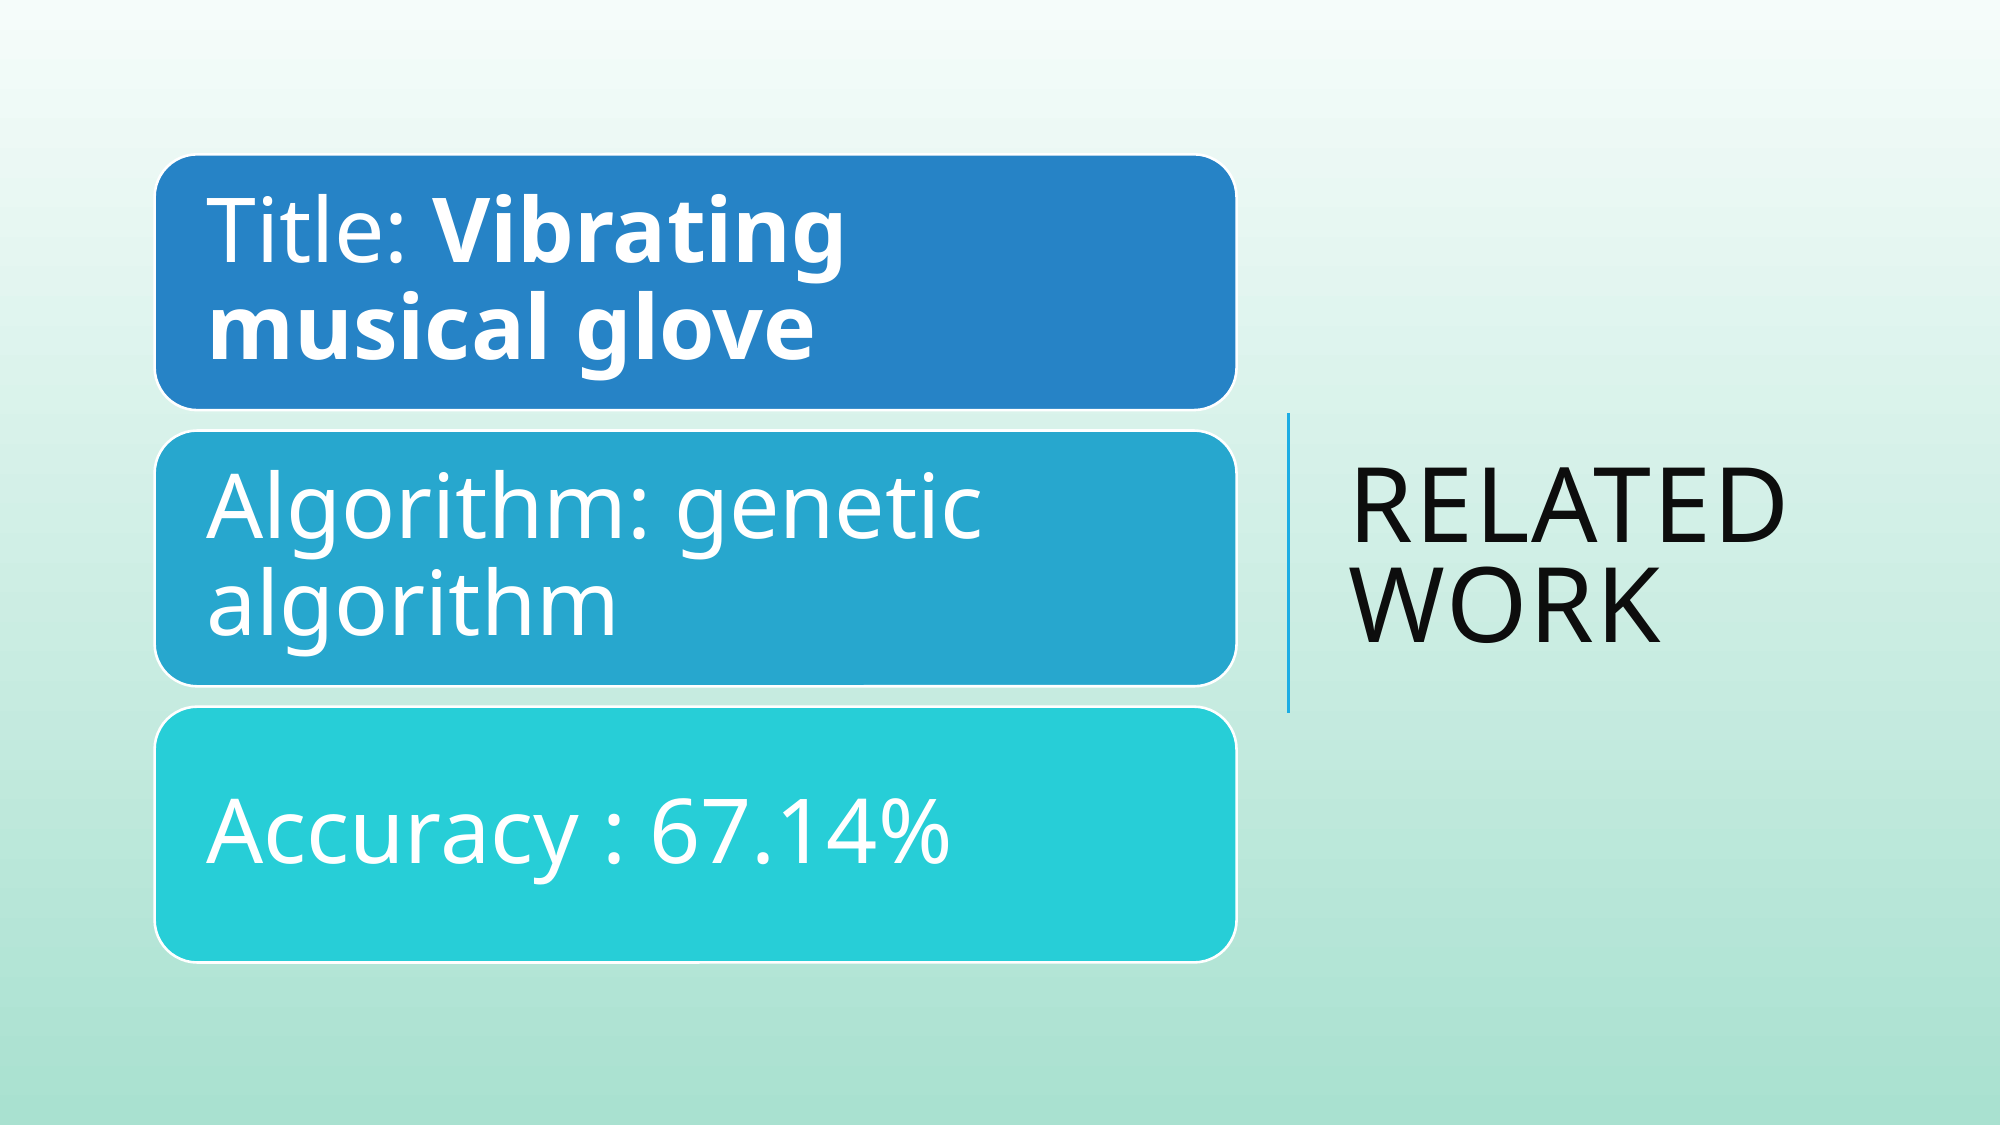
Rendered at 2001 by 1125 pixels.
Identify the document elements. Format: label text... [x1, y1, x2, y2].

text_box [0, 0, 2000, 1125]
title Related work [1333, 105, 1904, 1020]
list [154, 152, 1237, 964]
